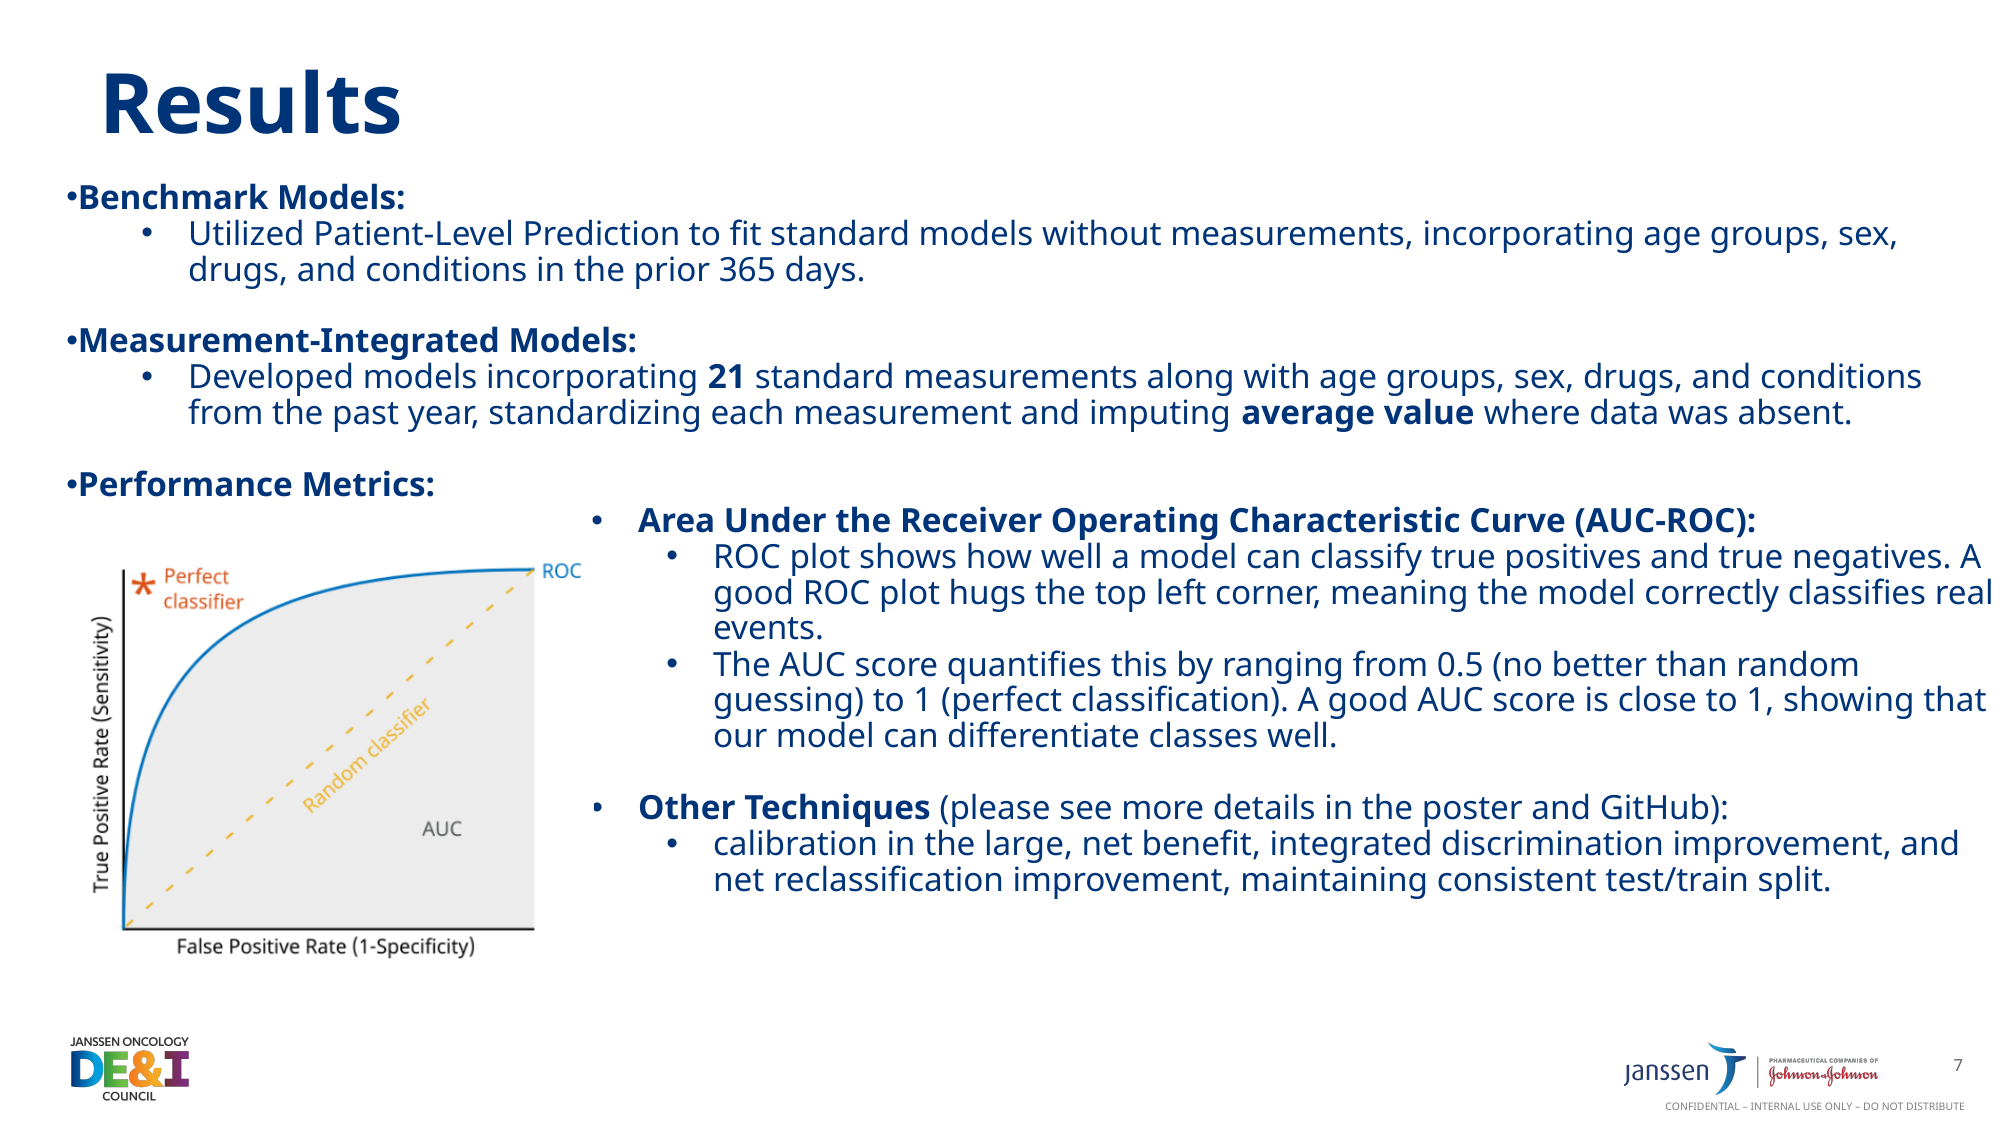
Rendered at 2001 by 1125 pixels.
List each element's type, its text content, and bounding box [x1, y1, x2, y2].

text_box Benchmark Models: Utilized Patient-Level Prediction to fit standard models without measurements, incorporating age groups, sex, drugs, and conditions in the prior 365 days. Measurement-Integrated Models: Developed models incorporating 21 standard measurements along with age groups, sex, drugs, and conditions from the past year, standardizing each measurement and imputing average value where data was absent. Performance Metrics: Area Under the Receiver Operating Characteristic Curve (AUC-ROC): ROC plot shows how well a model can classify true positives and true negatives. A good ROC plot hugs the top left corner, meaning the model correctly classifies real events. The AUC score quantifies this by ranging from 0.5 (no better than random guessing) to 1 (perfect classification). A good AUC score is close to 1, showing that our model can differentiate classes well. Other Techniques (please see more details in the poster and GitHub): calibration in the large, net benefit, integrated discrimination improvement, and net reclassification improvement, maintaining consistent test/train split. [51, 173, 2000, 906]
picture [1624, 1042, 1878, 1095]
picture [52, 1021, 208, 1116]
slide_number 7 [1915, 1039, 1978, 1094]
title Results [98, 61, 1765, 154]
picture [87, 536, 595, 973]
